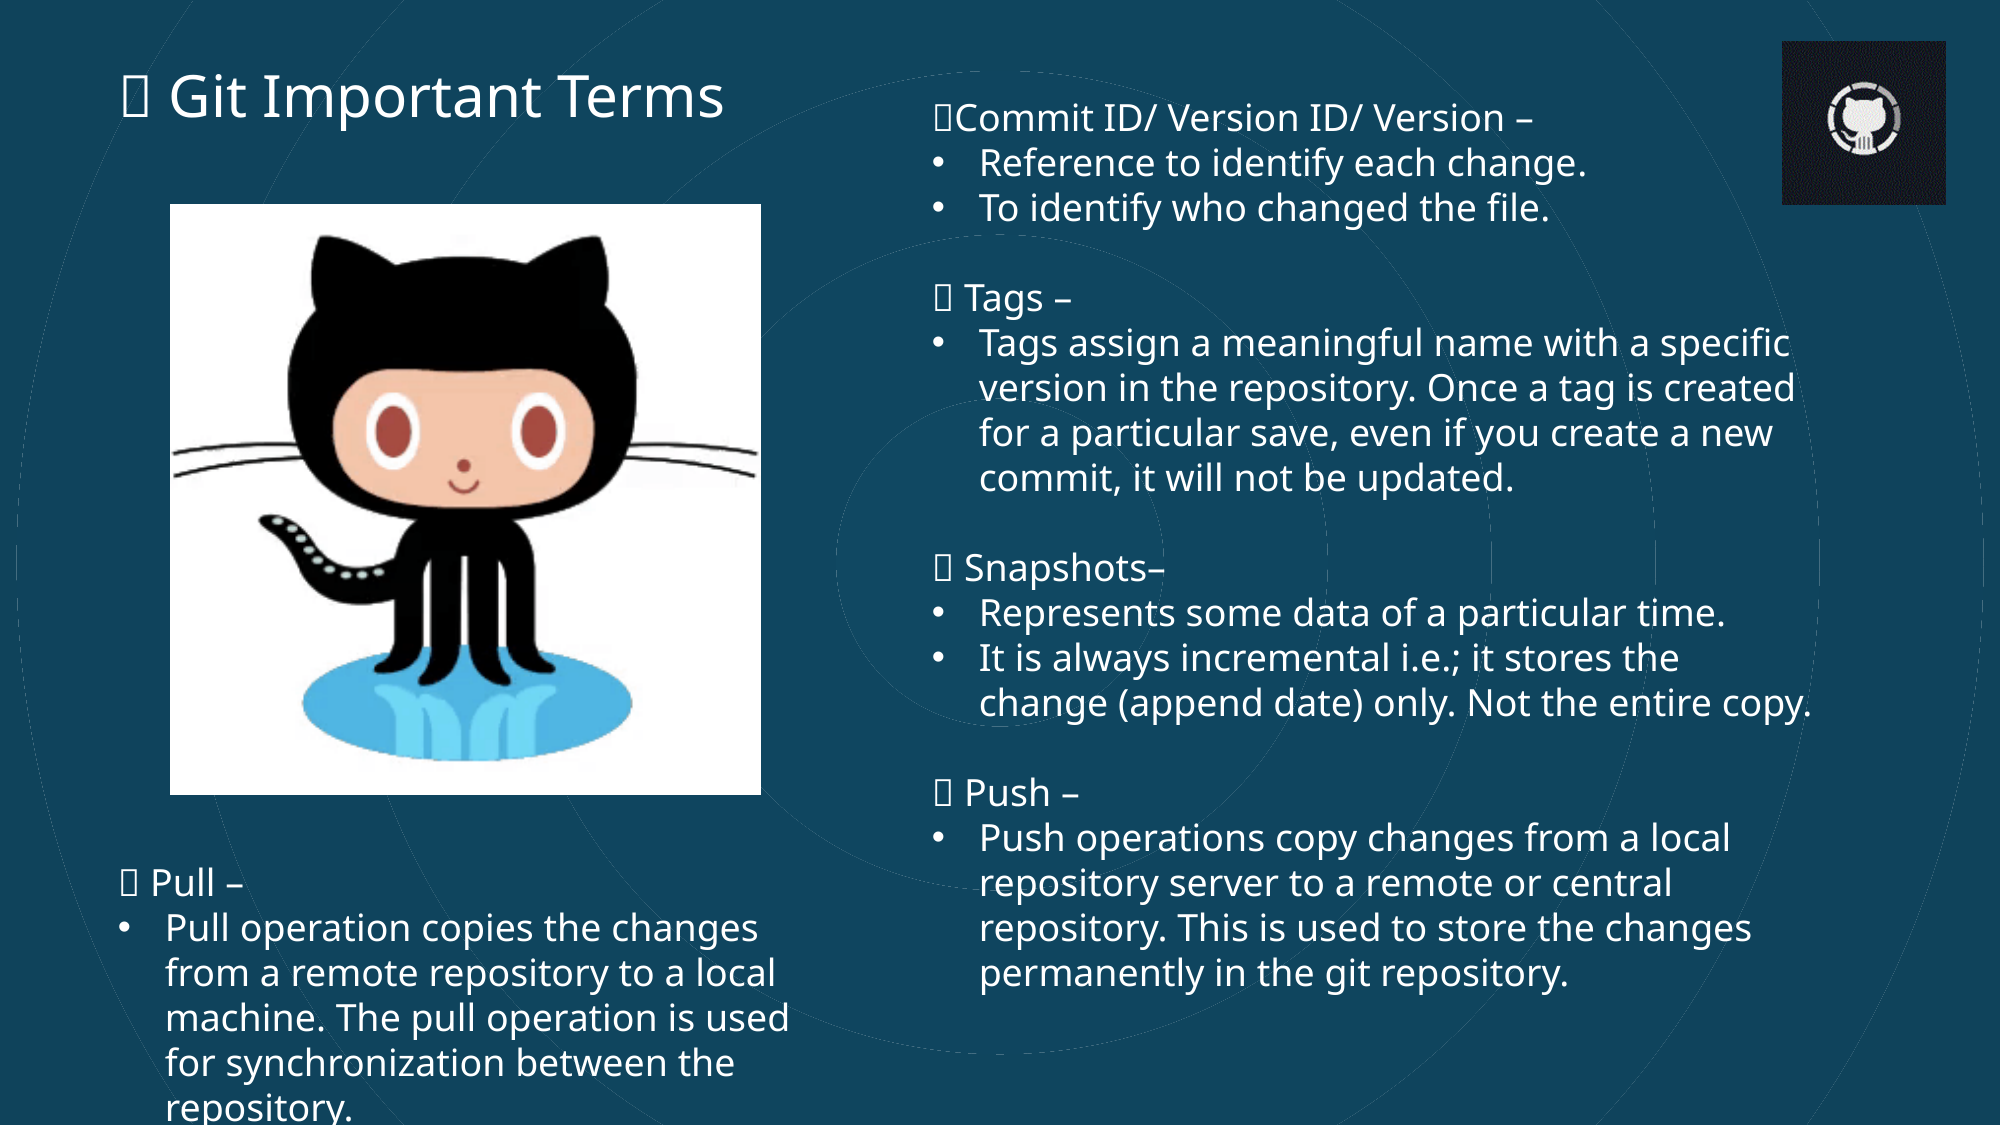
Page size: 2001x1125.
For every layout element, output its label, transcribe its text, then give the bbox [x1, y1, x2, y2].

text_box 🔗Commit ID/ Version ID/ Version – Reference to identify each change. To identify who changed the file. 🔗 Tags – Tags assign a meaningful name with a specific version in the repository. Once a tag is created for a particular save, even if you create a new commit, it will not be updated. 🔗 Snapshots– Represents some data of a particular time. It is always incremental i.e.; it stores the change (append date) only. Not the entire copy. 🔗 Push – Push operations copy changes from a local repository server to a remote or central repository. This is used to store the changes permanently in the git repository. [917, 41, 1829, 1002]
picture [170, 204, 761, 795]
text_box 🔗 Pull – Pull operation copies the changes from a remote repository to a local machine. The pull operation is used for synchronization between the repository. [103, 806, 850, 1125]
list 📌 Git Important Terms [103, 59, 1863, 1084]
picture [1782, 41, 1947, 206]
